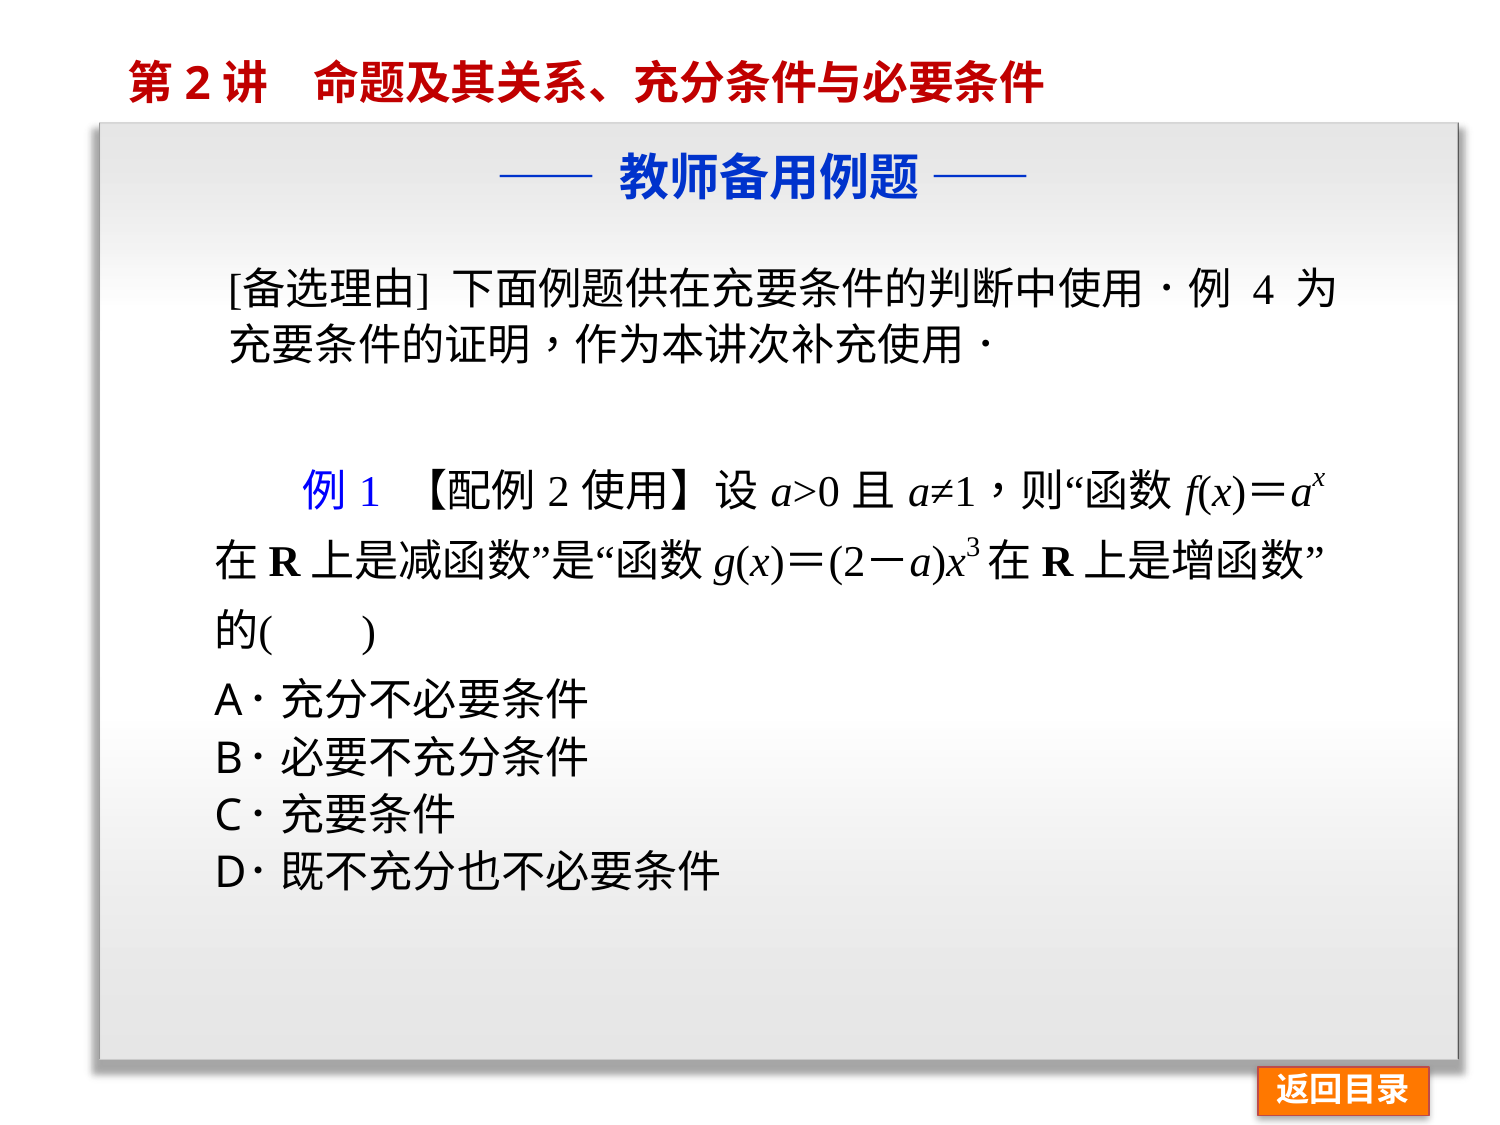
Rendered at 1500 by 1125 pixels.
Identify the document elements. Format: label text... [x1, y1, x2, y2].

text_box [213, 462, 1325, 973]
text_box 第2讲 命题及其关系、充分条件与必要条件 [112, 42, 1211, 121]
text_box 返回目录 [1257, 1066, 1430, 1116]
picture [79, 115, 1477, 1087]
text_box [227, 260, 1339, 563]
text_box —— 教师备用例题 —— [147, 125, 1429, 228]
text_box [129, 153, 1429, 1040]
